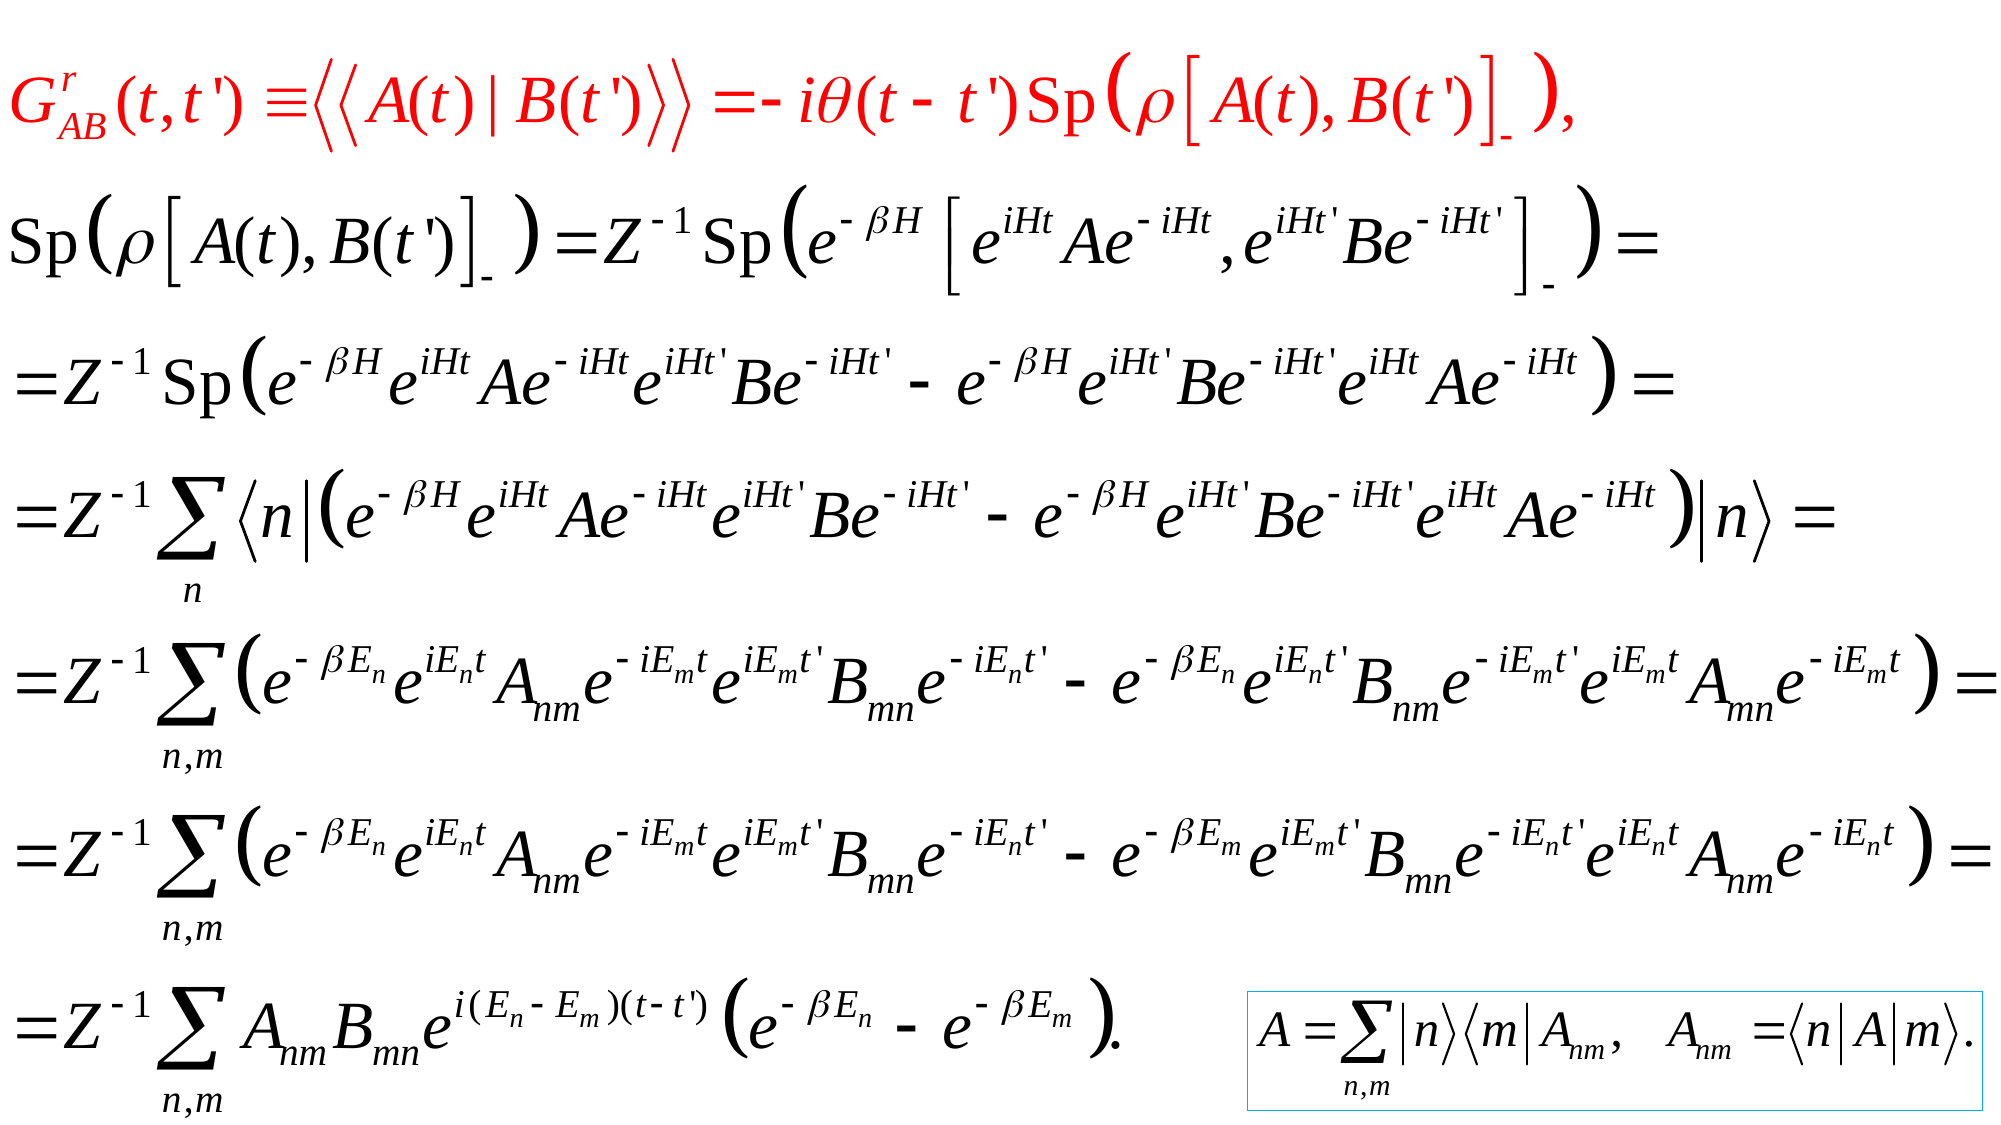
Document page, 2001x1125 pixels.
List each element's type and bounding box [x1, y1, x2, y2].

text_box [1247, 991, 1983, 1111]
text_box [0, 43, 2000, 1125]
